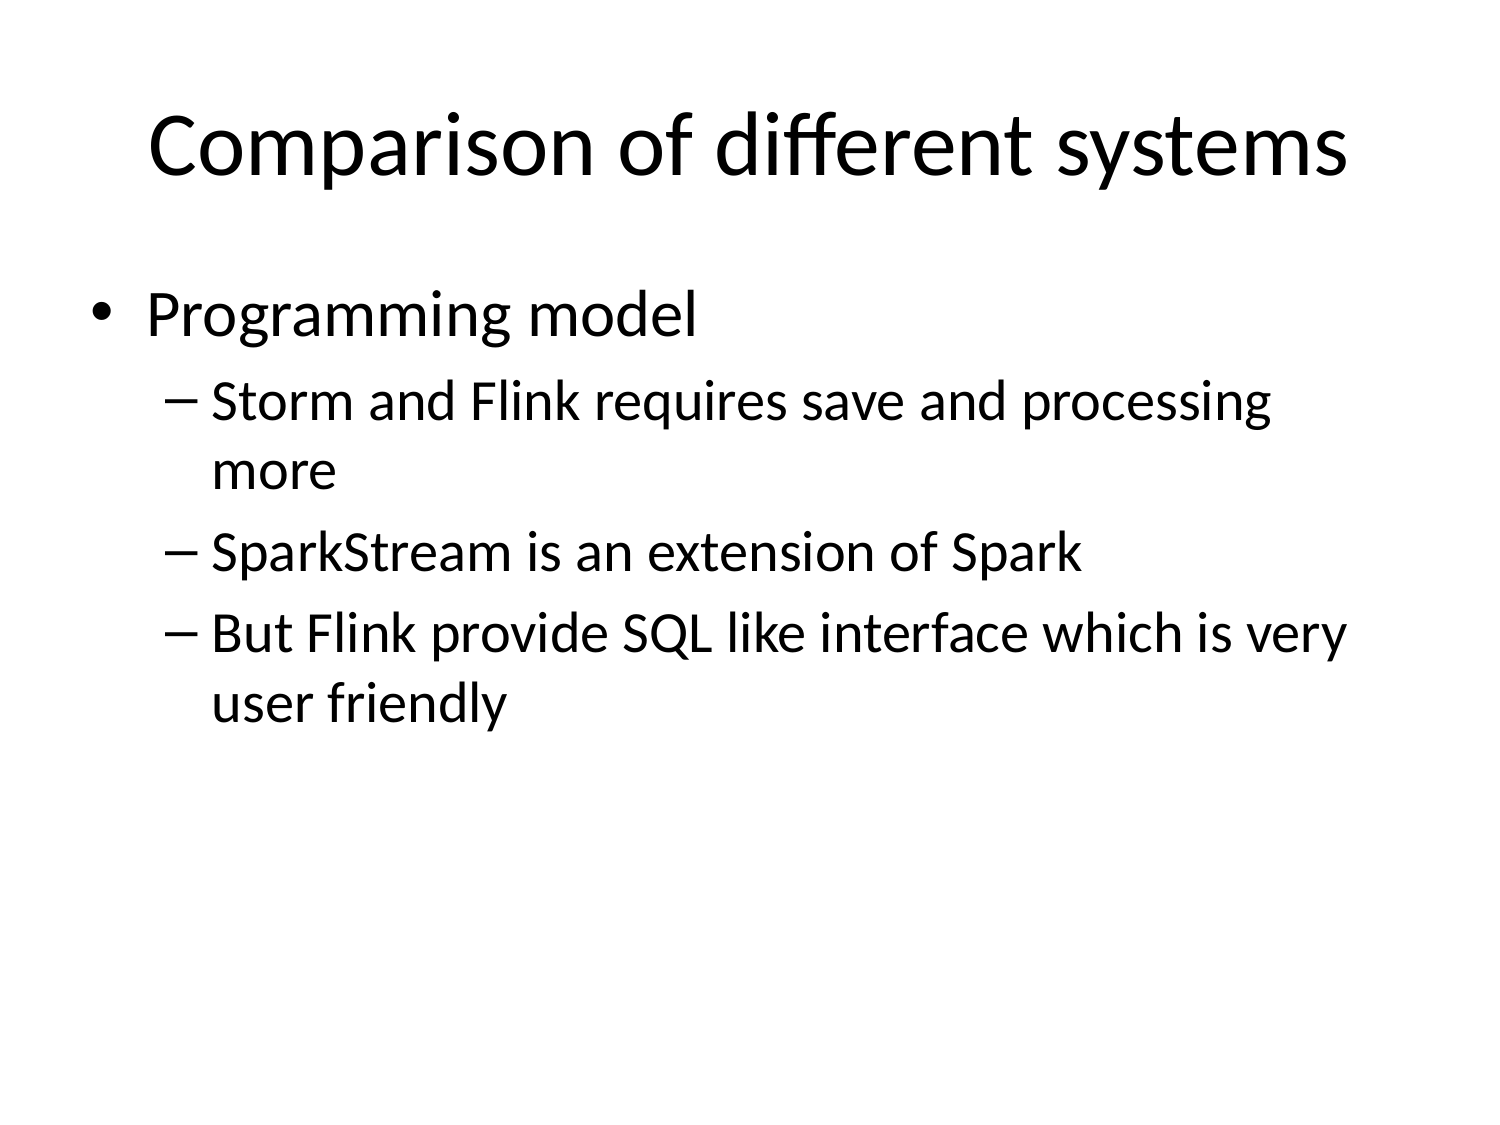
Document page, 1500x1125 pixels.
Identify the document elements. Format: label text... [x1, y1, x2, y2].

title Comparison of different systems [75, 45, 1425, 233]
list Programming model Storm and Flink requires save and processing more SparkStream is an extension of Spark But Flink provide SQL like interface which is very user friendly [75, 262, 1425, 1005]
